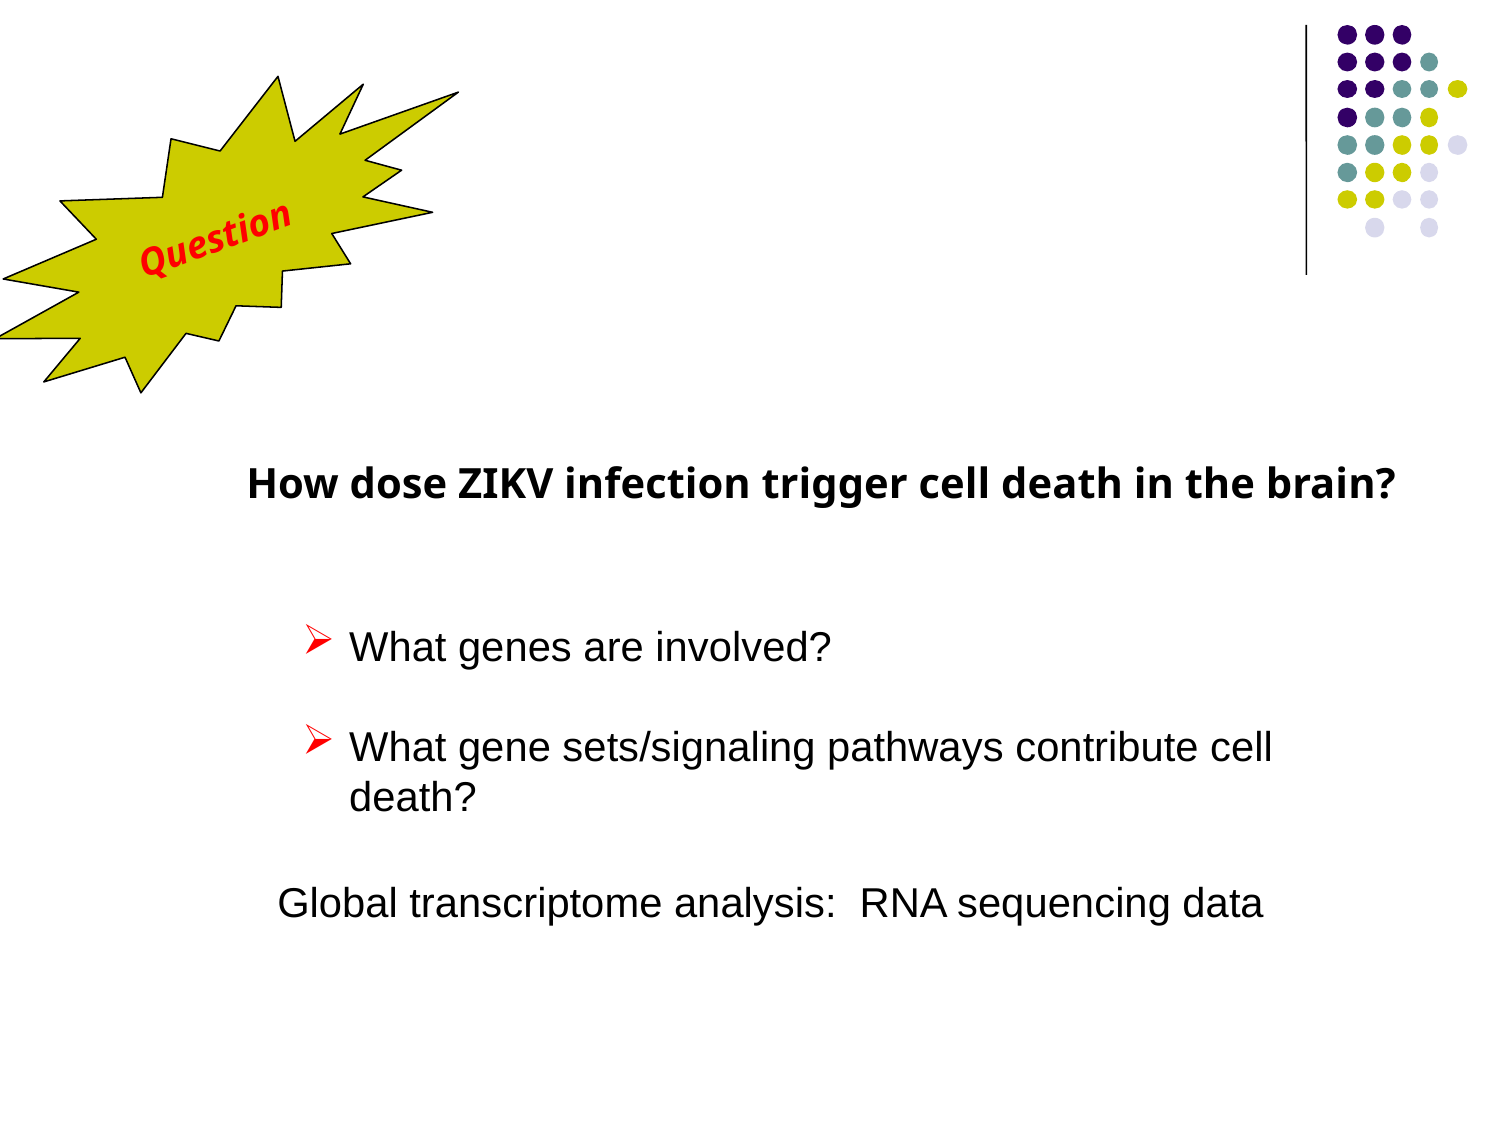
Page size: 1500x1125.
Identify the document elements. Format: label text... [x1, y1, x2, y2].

text_box How dose ZIKV infection trigger cell death in the brain? [231, 399, 1419, 635]
text_box Question [0, 76, 459, 393]
text_box What genes are involved? What gene sets/signaling pathways contribute cell death? [287, 612, 1313, 868]
text_box Global transcriptome analysis: RNA sequencing data [262, 868, 1463, 934]
